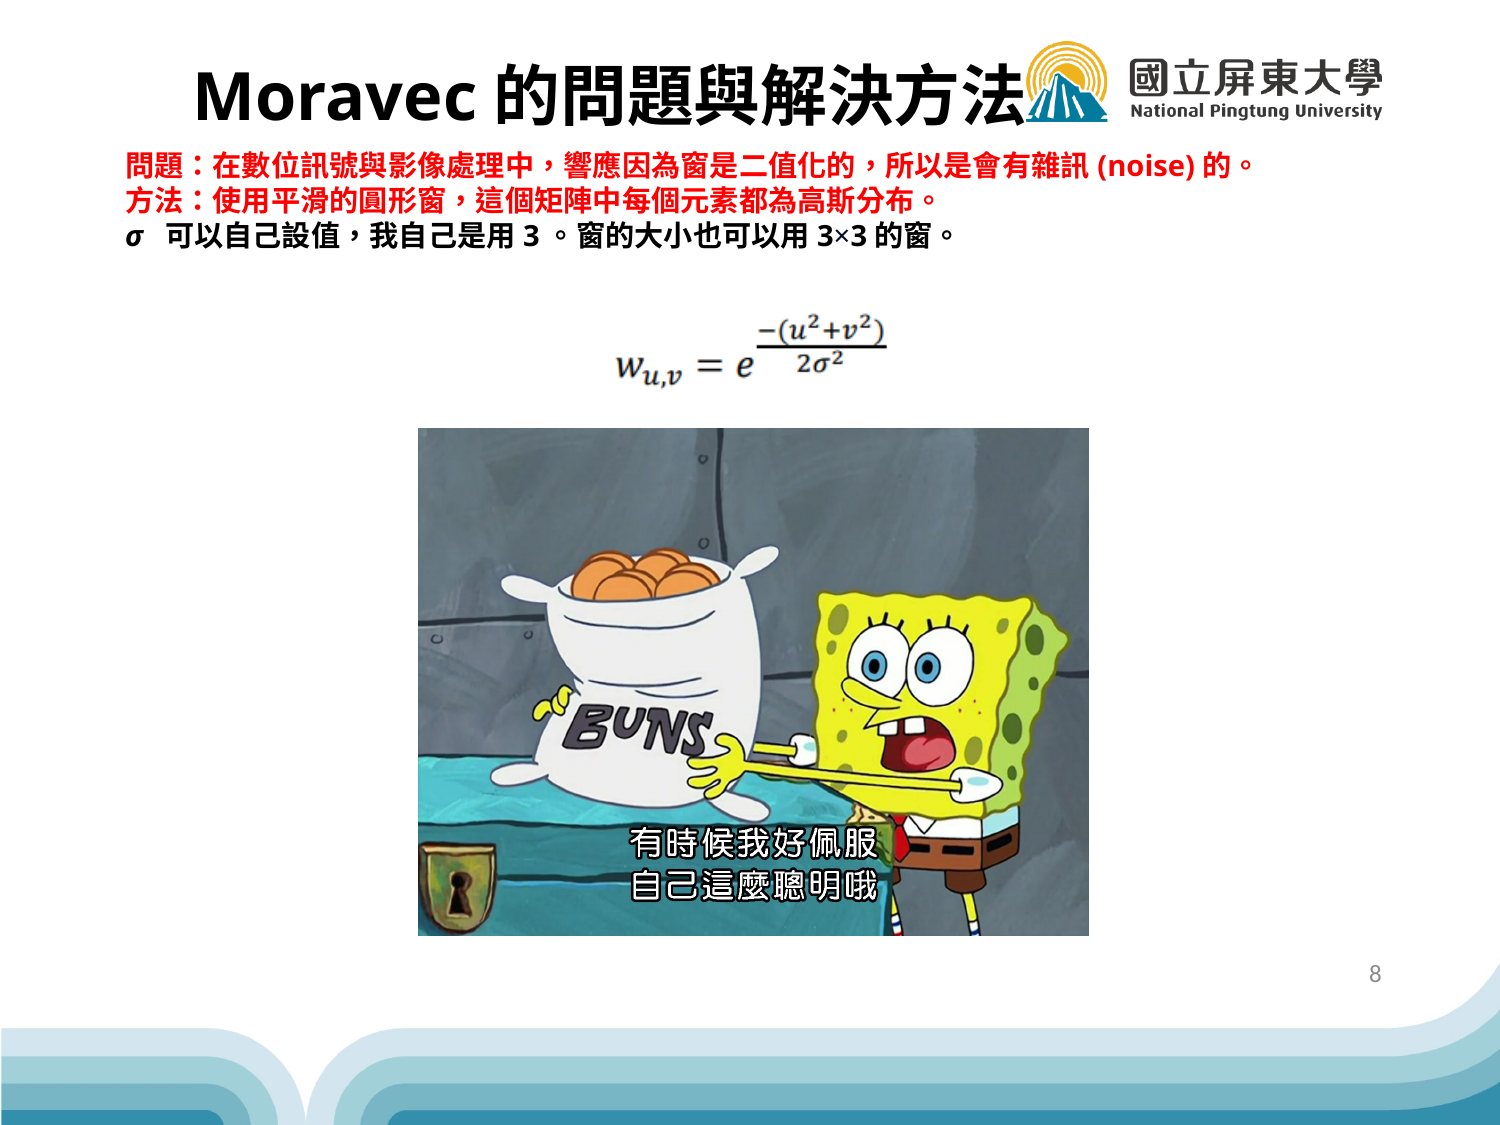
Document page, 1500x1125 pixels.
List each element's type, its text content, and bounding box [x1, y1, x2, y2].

subtitle 問題：在數位訊號與影像處理中，響應因為窗是二值化的，所以是會有雜訊(noise)的。 方法：使用平滑的圓形窗，這個矩陣中每個元素都為高斯分布。 σ 可以自己設值，我自己是用3。窗的大小也可以用3×3的窗。 [110, 140, 1397, 973]
slide_number 8 [1059, 942, 1397, 1003]
title Moravec的問題與解決方法 [110, 28, 1110, 140]
picture [0, 1, 1500, 1125]
